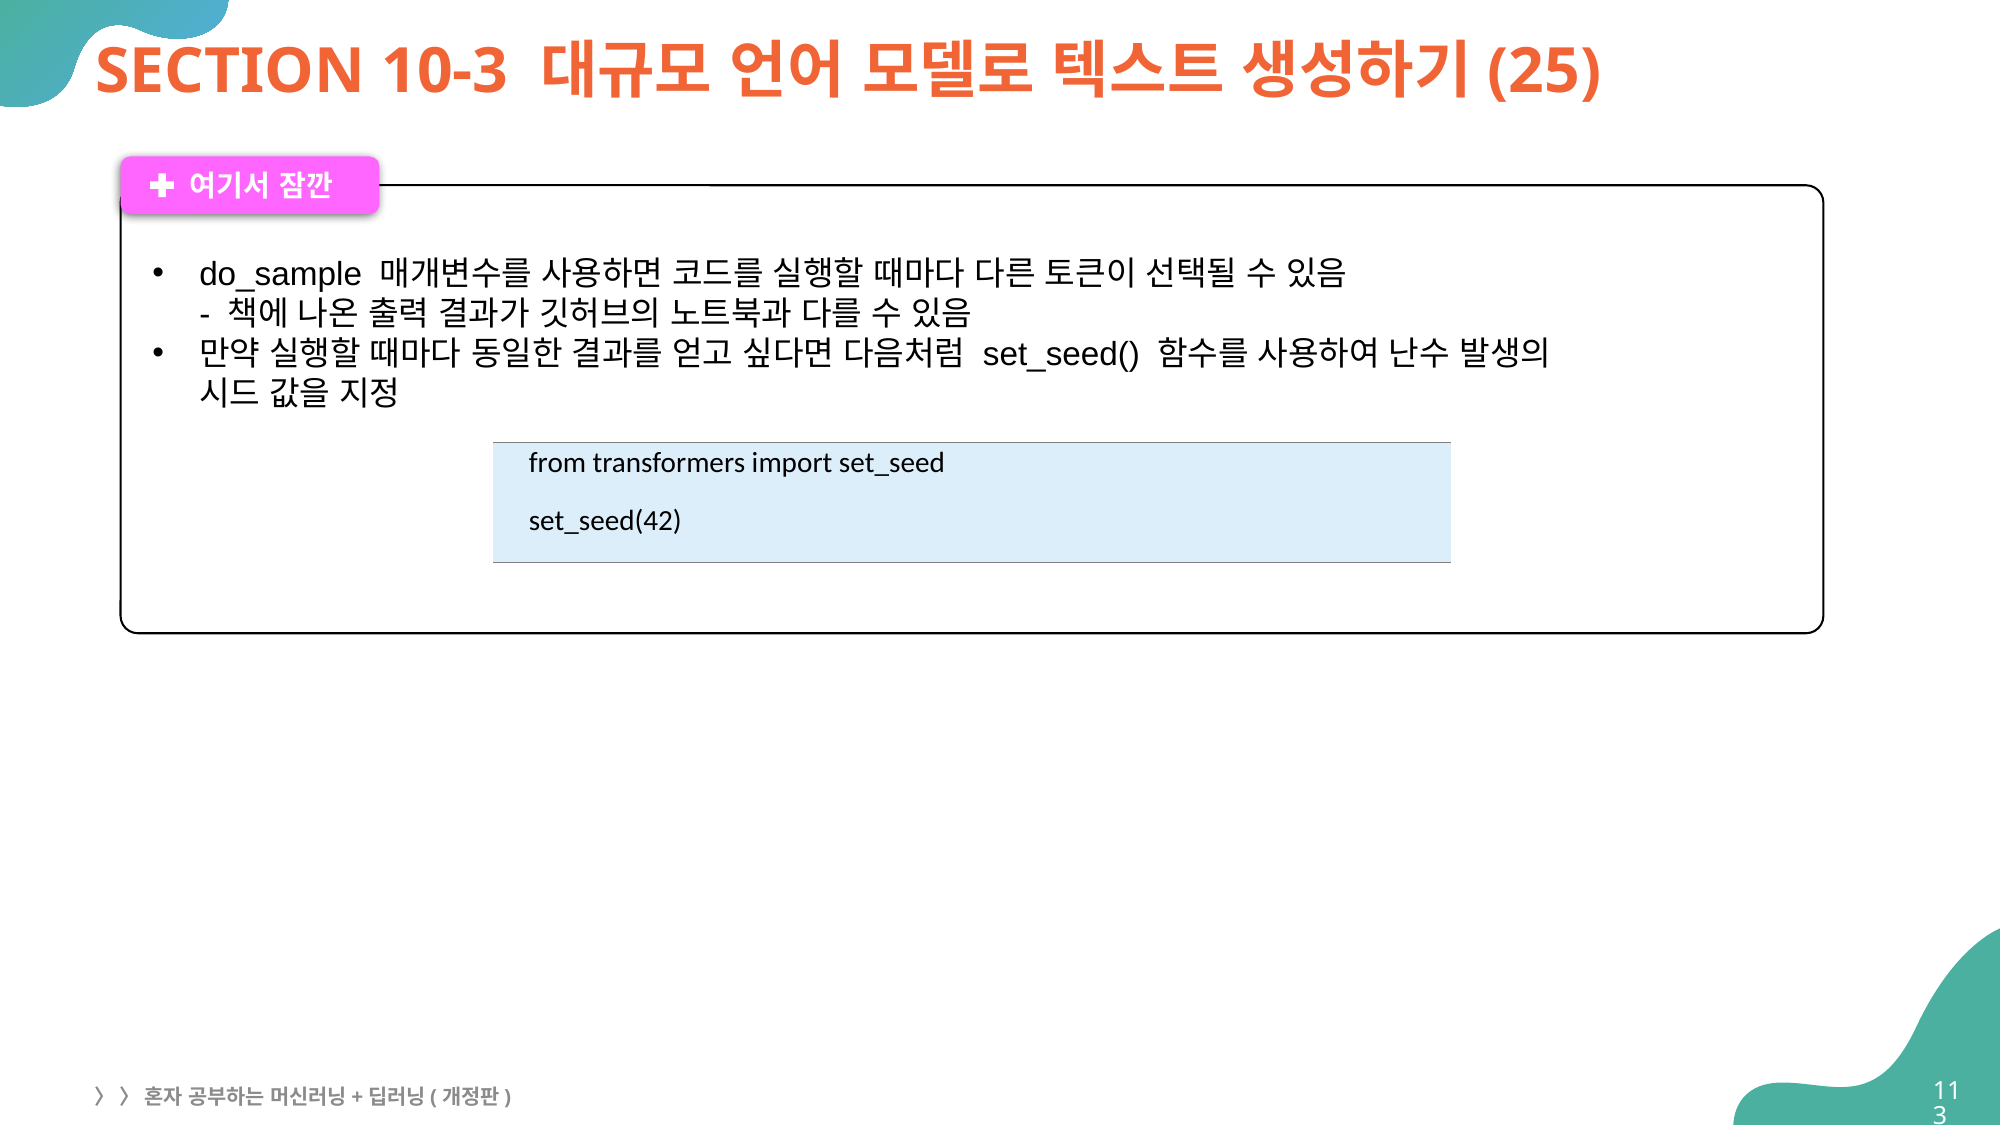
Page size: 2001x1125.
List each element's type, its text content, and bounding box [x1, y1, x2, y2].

text_box do_sample 매개변수를 사용하면 코드를 실행할 때마다 다른 토큰이 선택될 수 있음 - 책에 나온 출력 결과가 깃허브의 노트북과 다를 수 있음 만약 실행할 때마다 동일한 결과를 얻고 싶다면 다음처럼 set_seed() 함수를 사용하여 난수 발생의 시드 값을 지정 [137, 244, 1799, 420]
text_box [120, 156, 380, 214]
table_header from transformers import set_seed set_seed(42) [493, 443, 1451, 562]
slide_number 113 [1917, 1061, 1984, 1122]
text_box [119, 184, 1825, 635]
footer 〉 〉 혼자 공부하는 머신러닝+딥러닝(개정판) [79, 1078, 755, 1114]
title SECTION 10-3 대규모 언어 모델로 텍스트 생성하기(25) [79, 17, 1931, 128]
